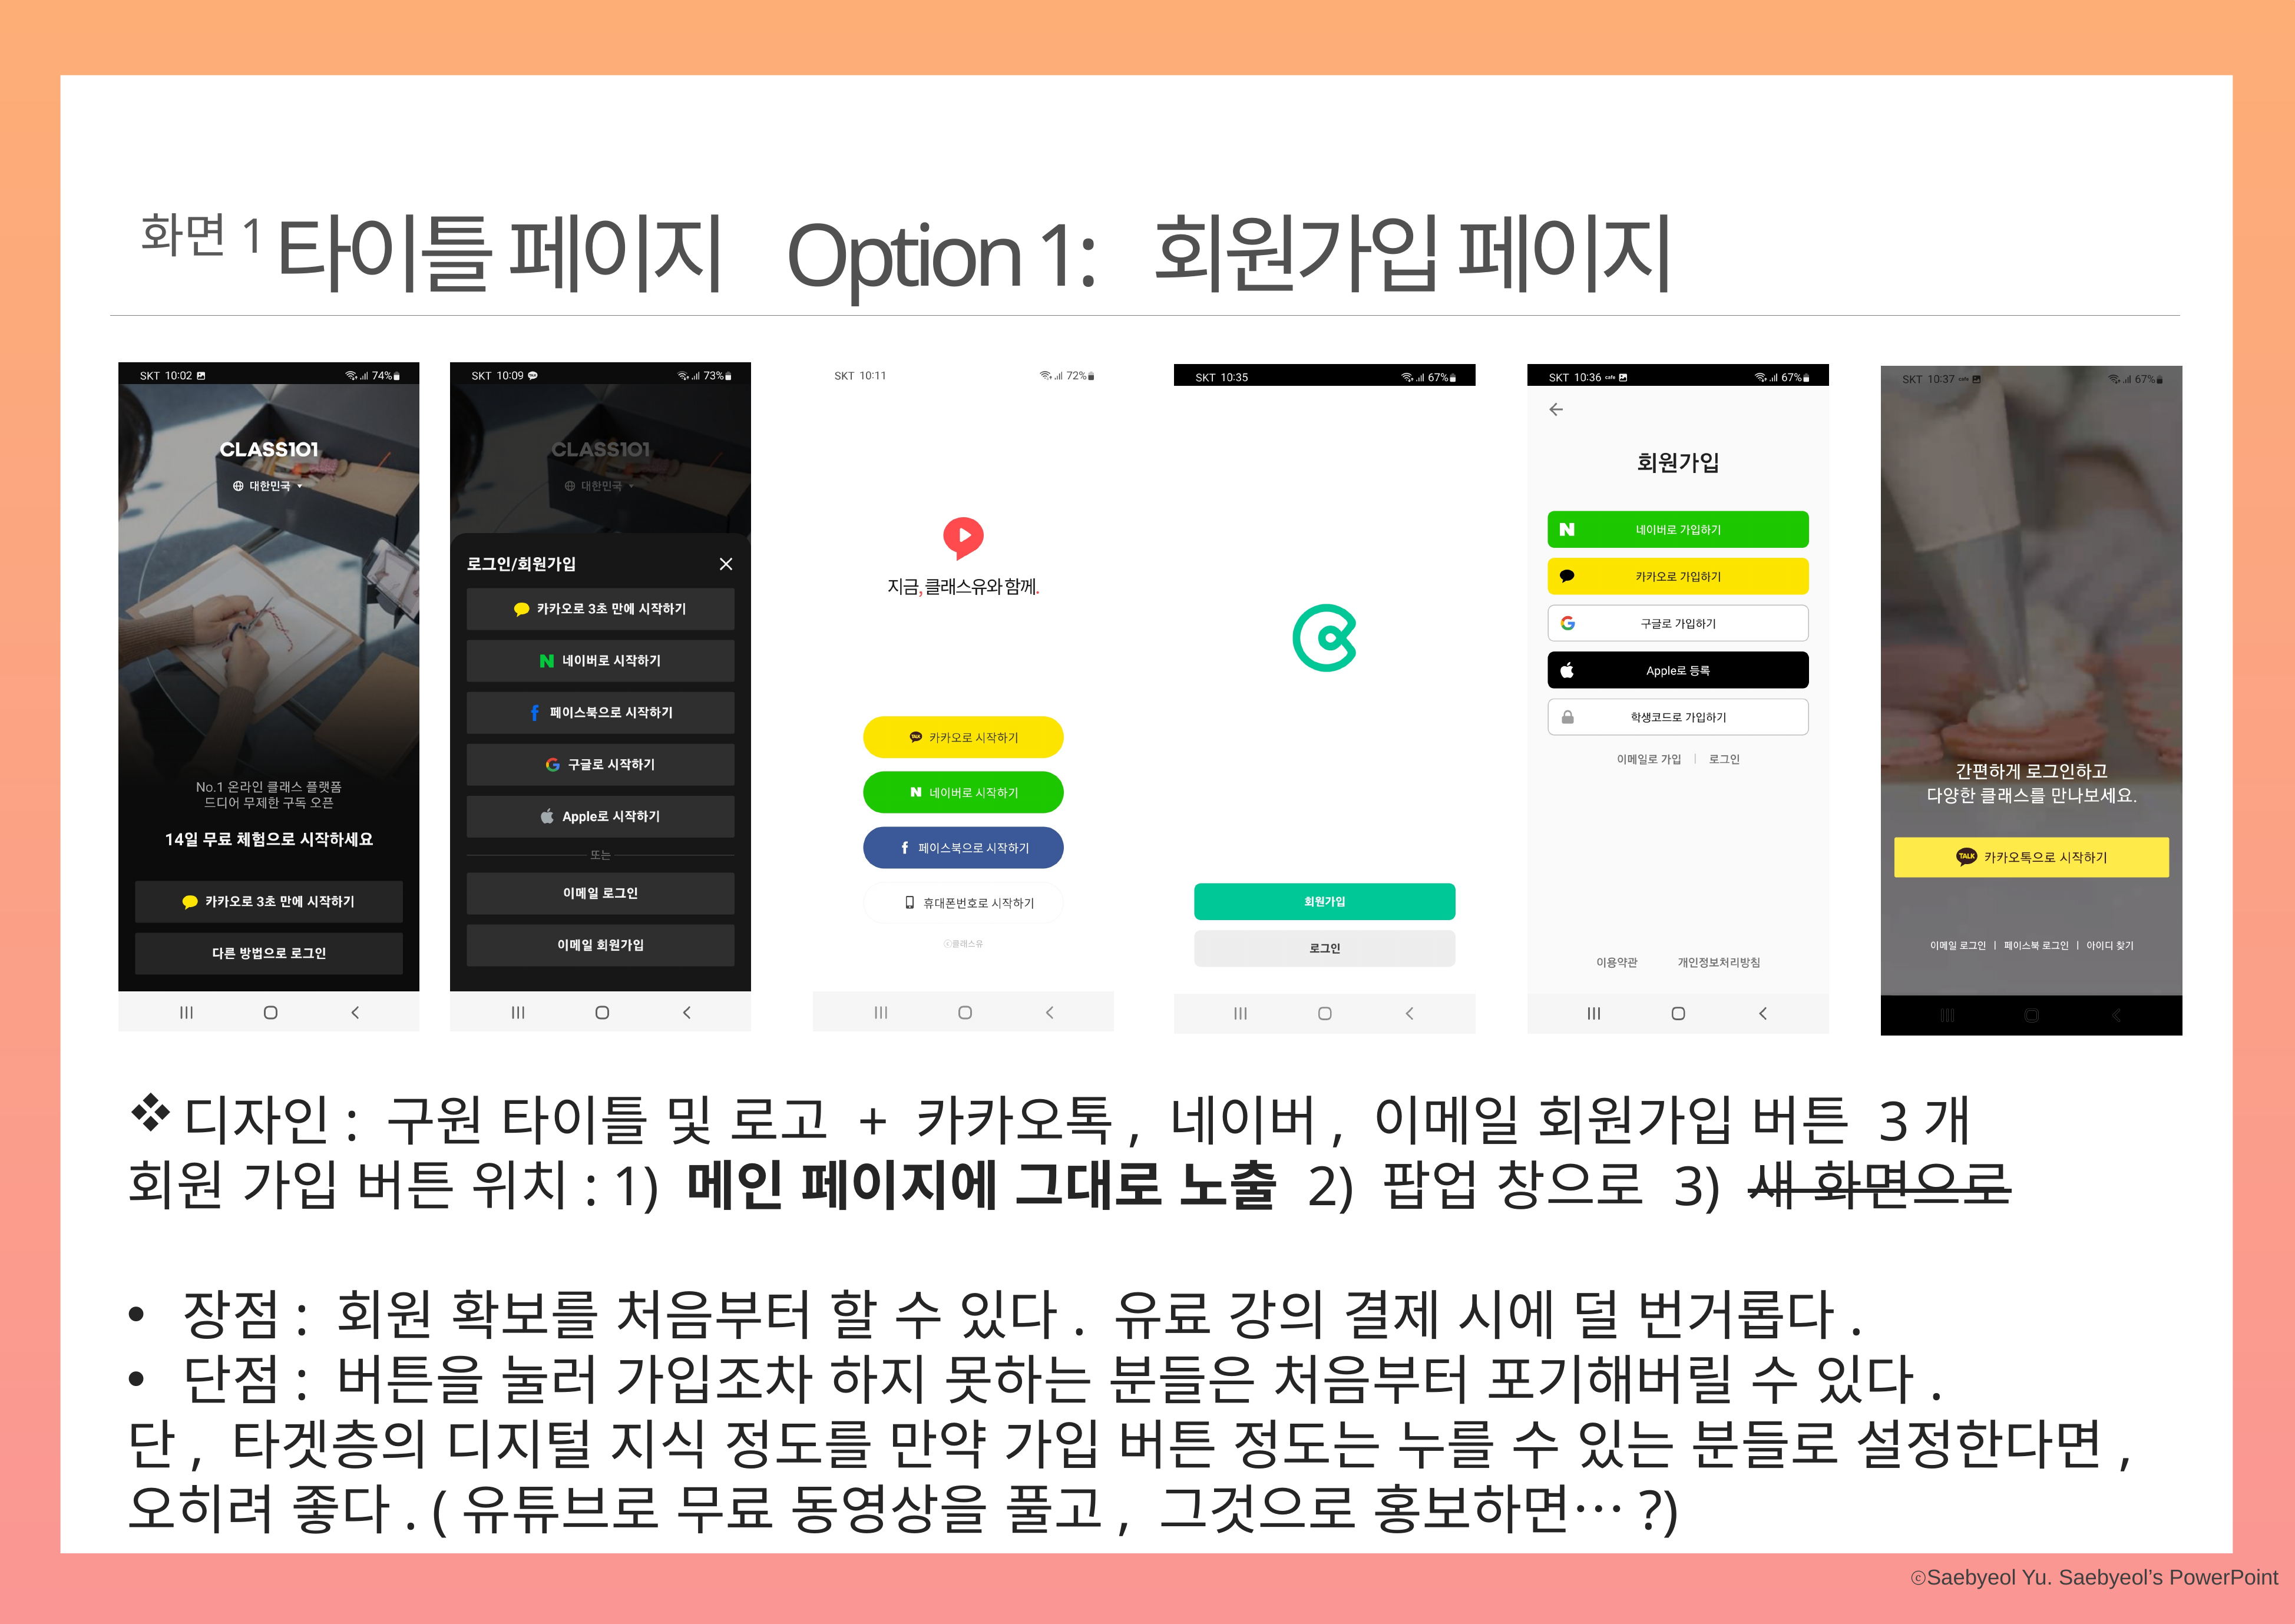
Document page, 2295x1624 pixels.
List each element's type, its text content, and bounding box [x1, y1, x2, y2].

picture [118, 362, 419, 1031]
picture [1174, 364, 1476, 1034]
picture [450, 362, 751, 1031]
text_box 디자인: 구원 타이틀 및 로고 + 카카오톡, 네이버, 이메일 회원가입 버튼 3개 회원 가입 버튼 위치: 1) 메인 페이지에 그대로 노출 2) 팝업 창으로 3) 새 화면으로 장점: 회원 확보를 처음부터 할 수 있다. 유료 강의 결제 시에 덜 번거롭다. 단점: 버튼을 눌러 가입조차 하지 못하는 분들은 처음부터 포기해버릴 수 있다. 단, 타겟층의 디지털 지식 정도를 만약 가입 버튼 정도는 누를 수 있는 분들로 설정한다면, 오히려 좋다. (유튜브로 무료 동영상을 풀고, 그것으로 홍보하면…?) [118, 1082, 2167, 1592]
text_box 타이틀 페이지 Option 1: 회원가입 페이지 [265, 195, 1688, 307]
text_box 화면1 [131, 201, 276, 267]
picture [1881, 366, 2182, 1036]
picture [813, 362, 1114, 1031]
picture [1527, 364, 1829, 1034]
